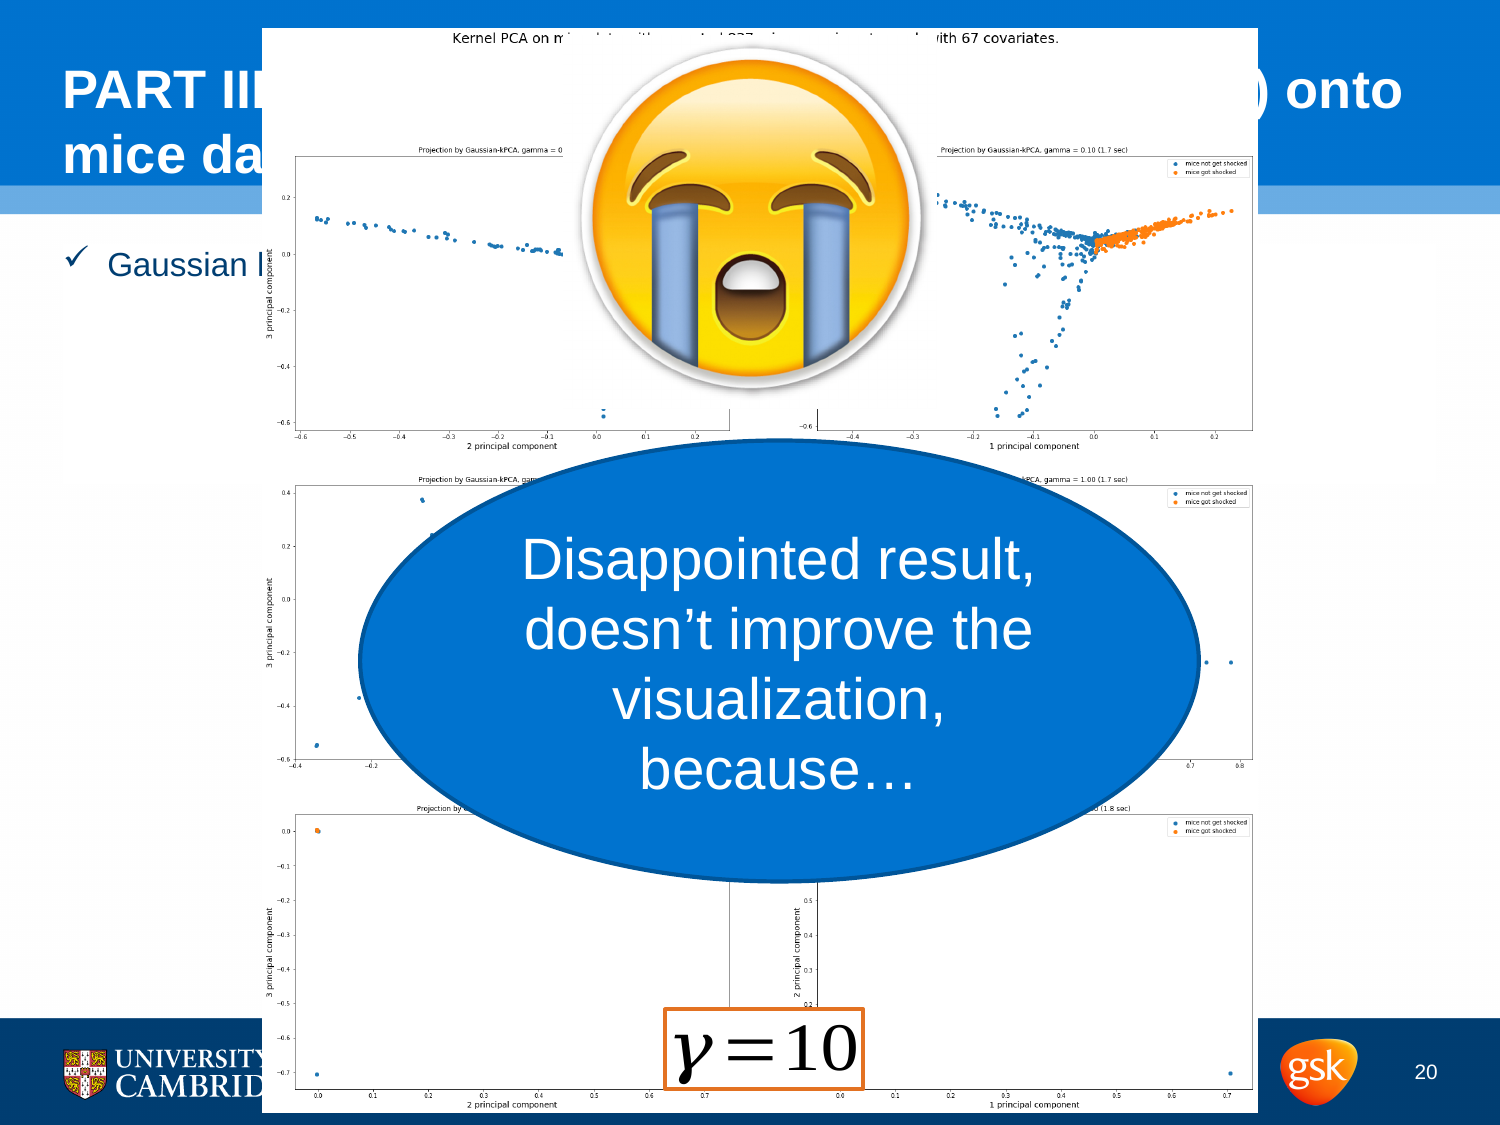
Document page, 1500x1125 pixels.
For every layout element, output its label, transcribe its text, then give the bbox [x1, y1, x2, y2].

slide_number 20 [1405, 1058, 1438, 1088]
picture [0, 0, 1500, 1125]
title PART IIB: Principal Component Analysis (PCA) onto mice data [63, 54, 257, 125]
title PART IIB: Principal Component Analysis (PCA) onto mice data [1262, 54, 1437, 125]
